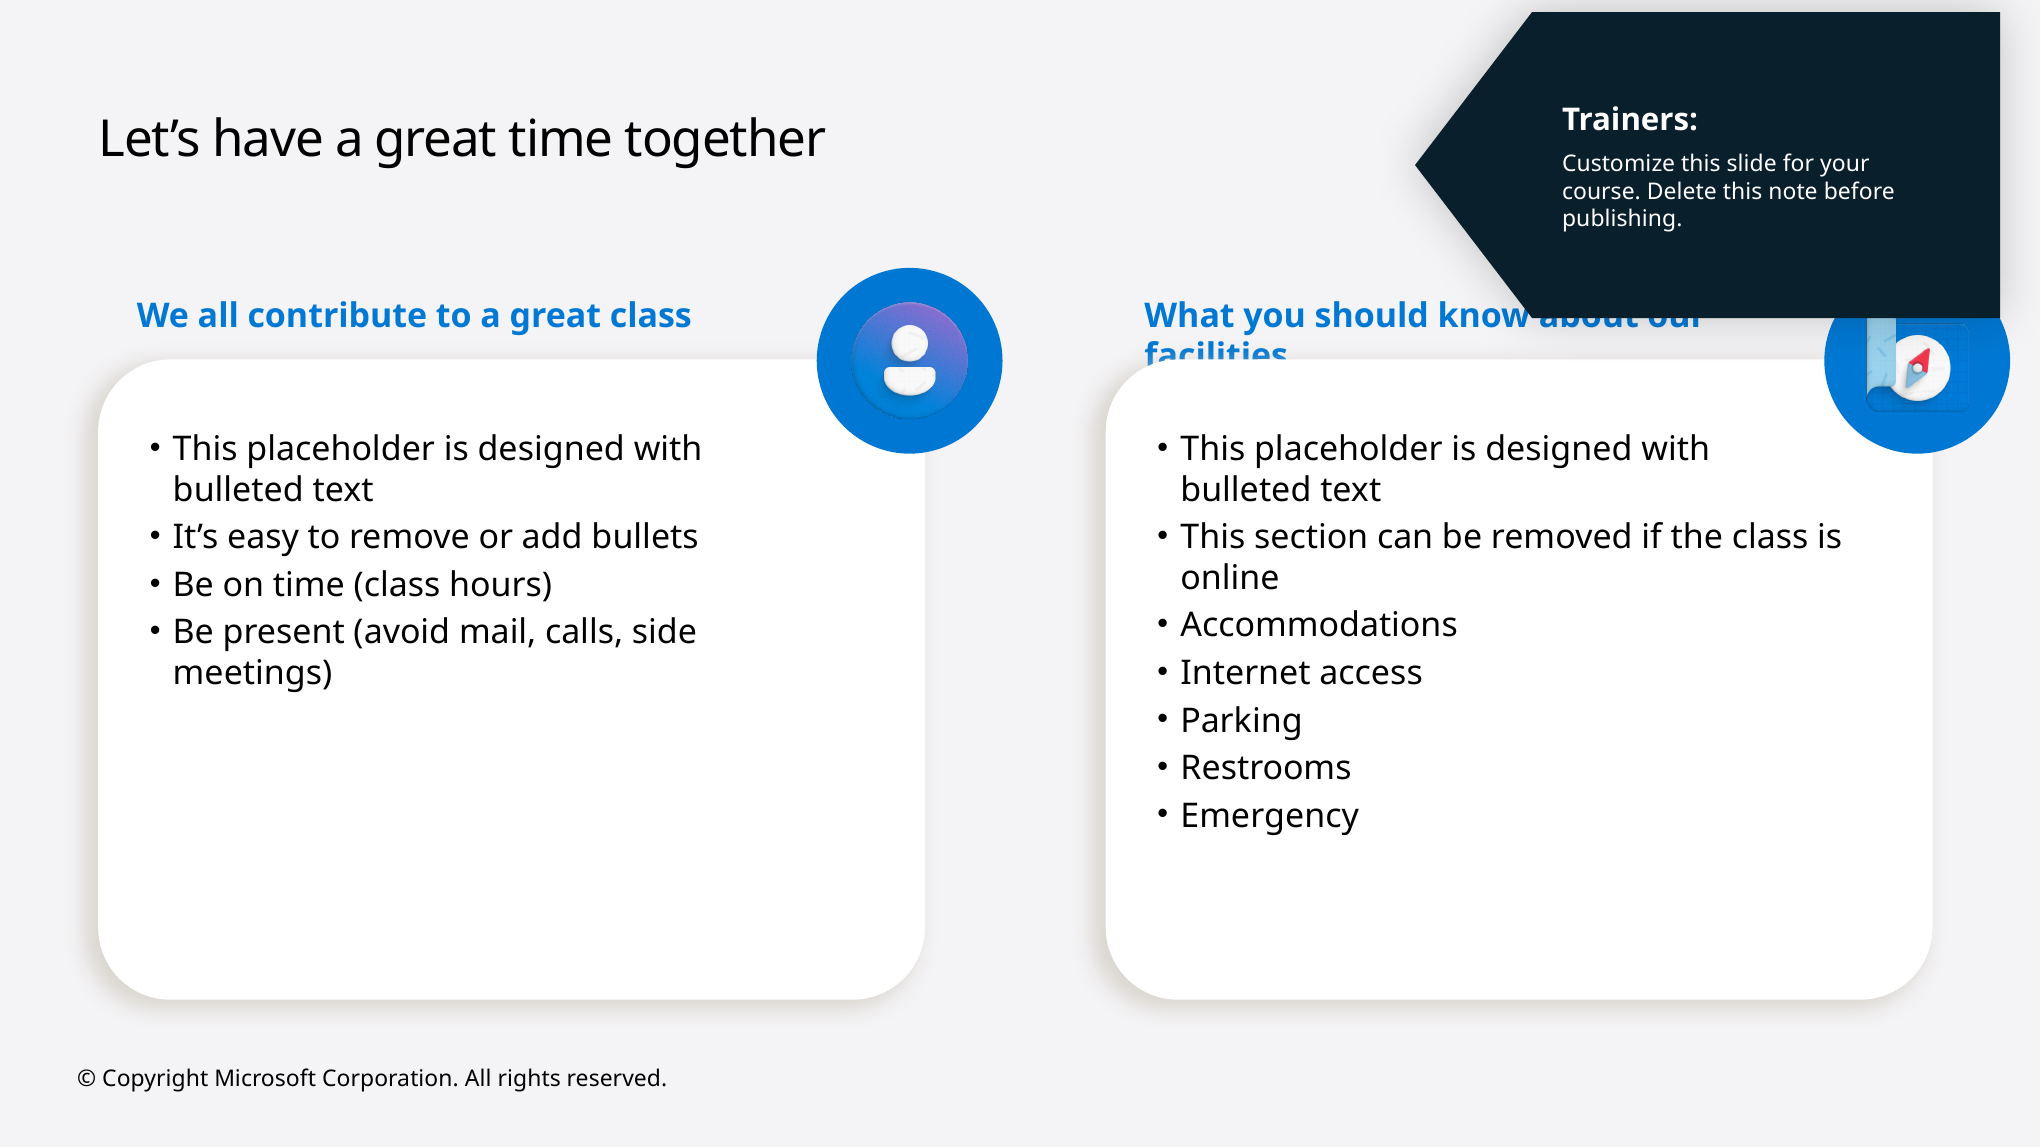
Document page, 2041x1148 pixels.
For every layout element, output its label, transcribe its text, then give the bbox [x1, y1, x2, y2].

text_box [1144, 351, 1523, 356]
text_box We all contribute to a great class [136, 293, 752, 334]
text_box Trainers: Customize this slide for your course. Delete this note before publishing. [1414, 11, 2001, 319]
title Let’s have a great time together [98, 97, 1434, 150]
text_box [816, 267, 1003, 454]
text_box What you should know about our facilities [1144, 293, 1551, 353]
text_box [1824, 267, 2011, 454]
text_box This placeholder is designed with bulleted text It’s easy to remove or add bullets Be on time (class hours) Be present (avoid mail, calls, side meetings) [97, 358, 926, 1001]
text_box This placeholder is designed with bulleted text This section can be removed if the class is online Accommodations Internet access Parking Restrooms Emergency [1104, 358, 1934, 1001]
